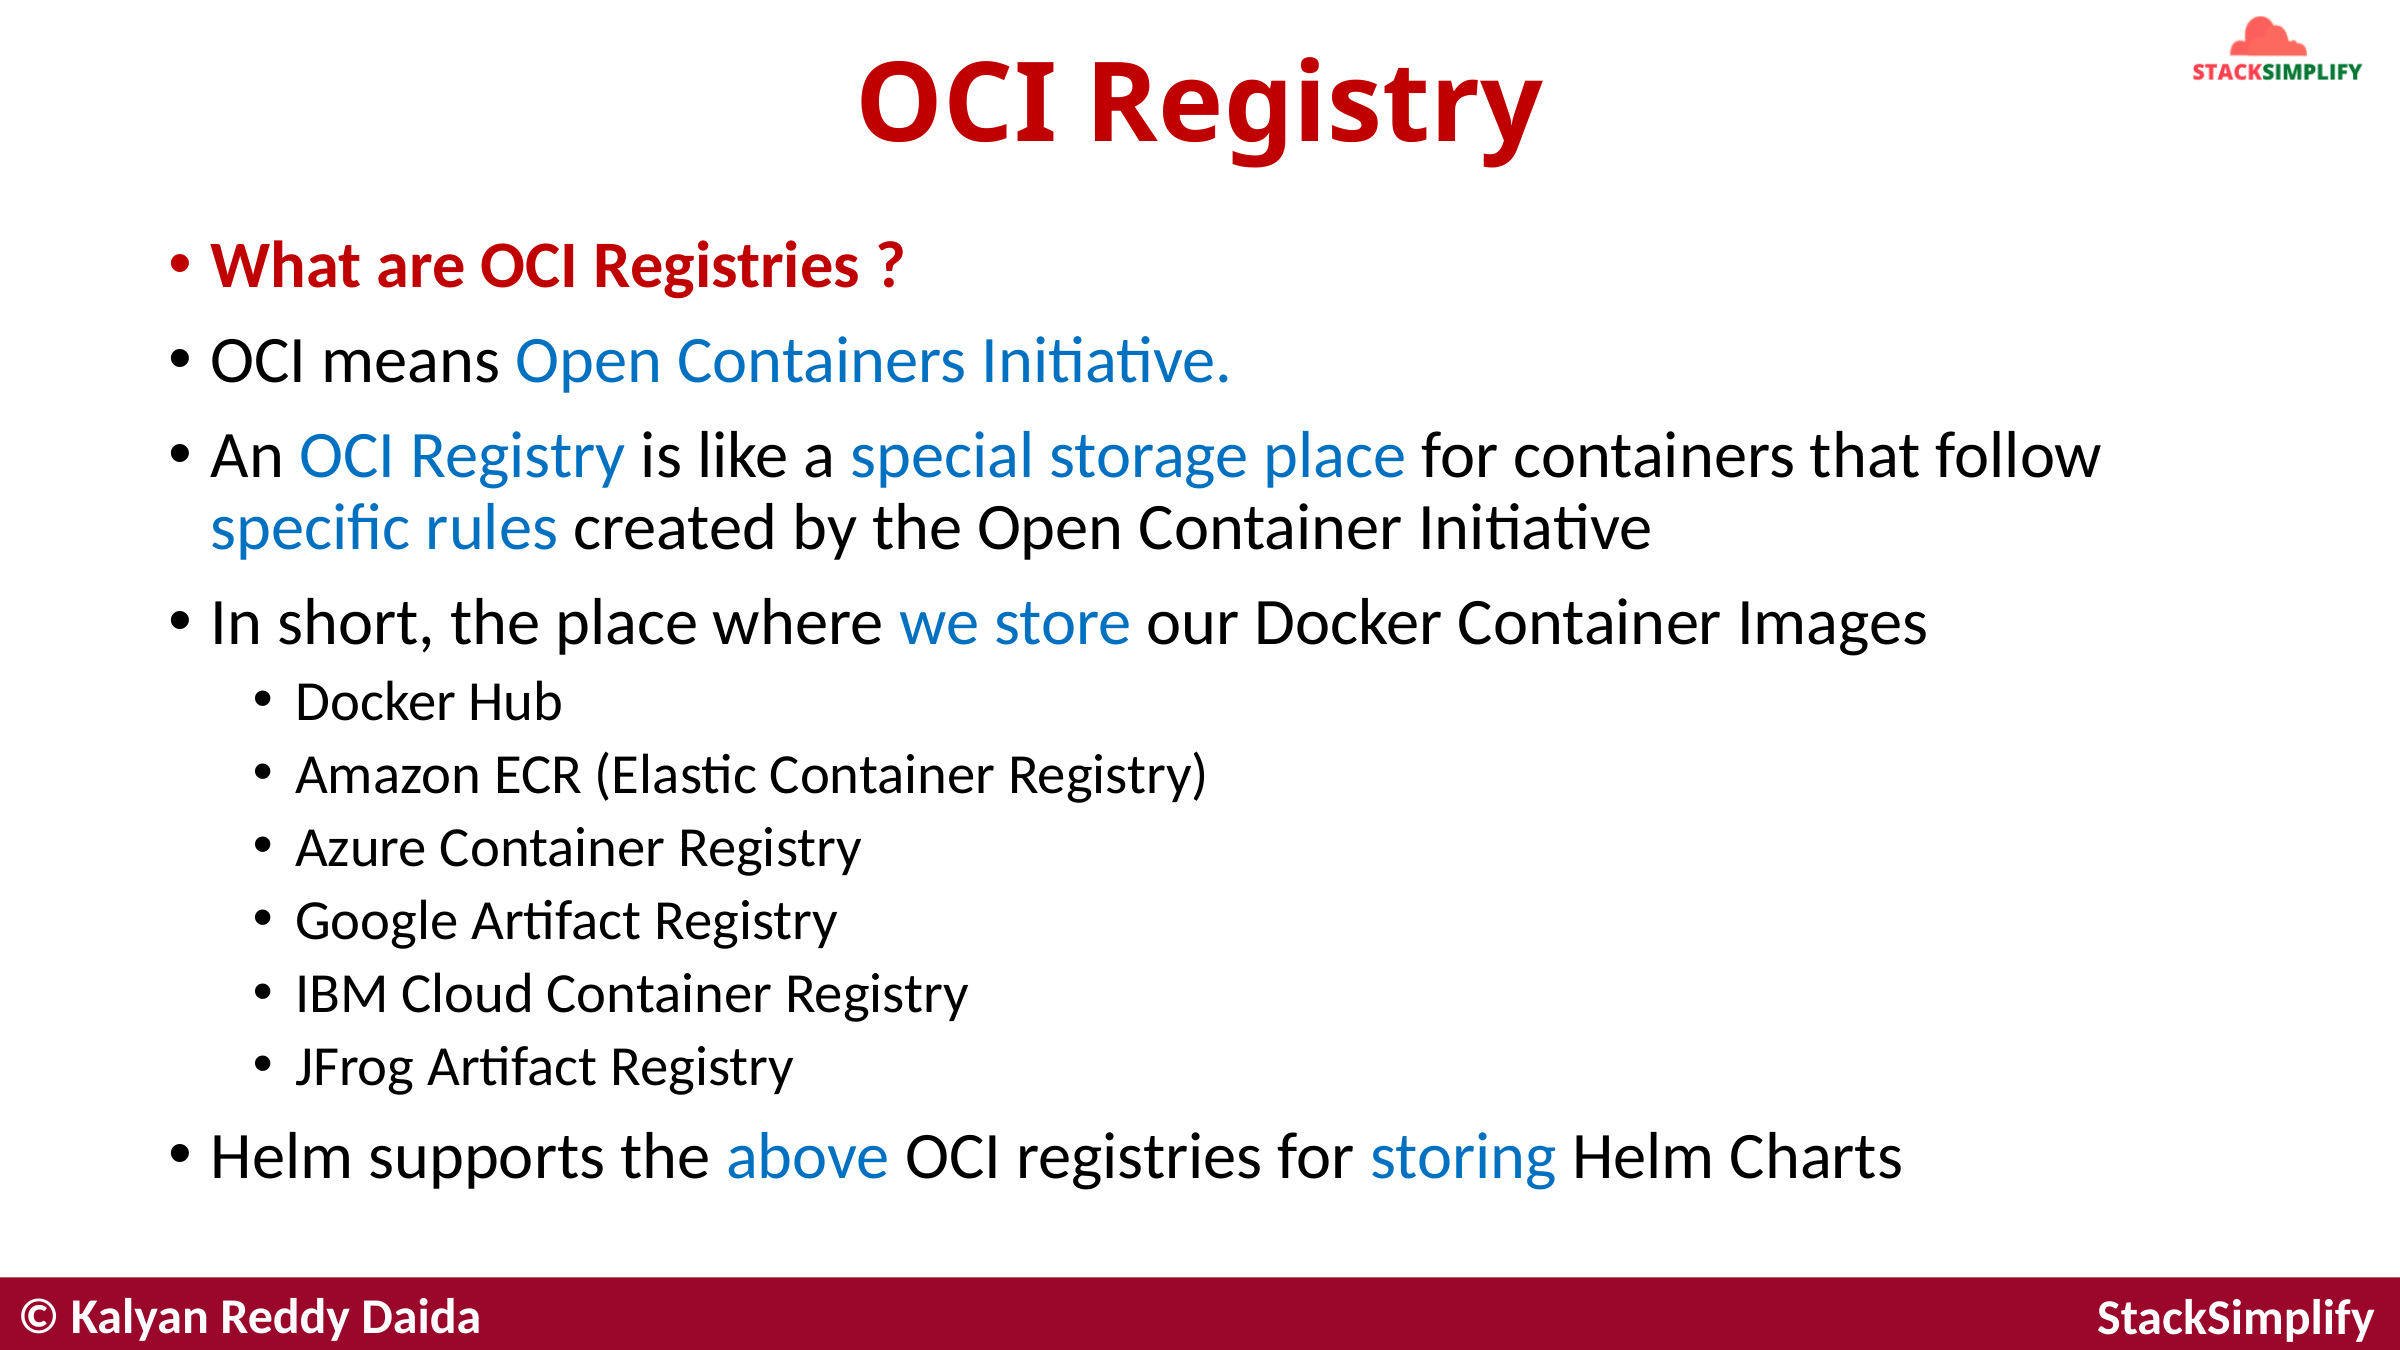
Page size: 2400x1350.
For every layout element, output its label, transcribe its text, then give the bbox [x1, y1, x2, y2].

picture [2235, 10, 2374, 86]
title OCI Registry [165, 8, 2235, 204]
list What are OCI Registries ? OCI means Open Containers Initiative. An OCI Registry is like a special storage place for containers that follow specific rules created by the Open Container Initiative In short, the place where we store our Docker Container Images Docker Hub Amazon ECR (Elastic Container Registry) Azure Container Registry Google Artifact Registry IBM Cloud Container Registry JFrog Artifact Registry Helm supports the above OCI registries for storing Helm Charts [150, 221, 2221, 1204]
footer © Kalyan Reddy Daida [0, 1278, 543, 1350]
